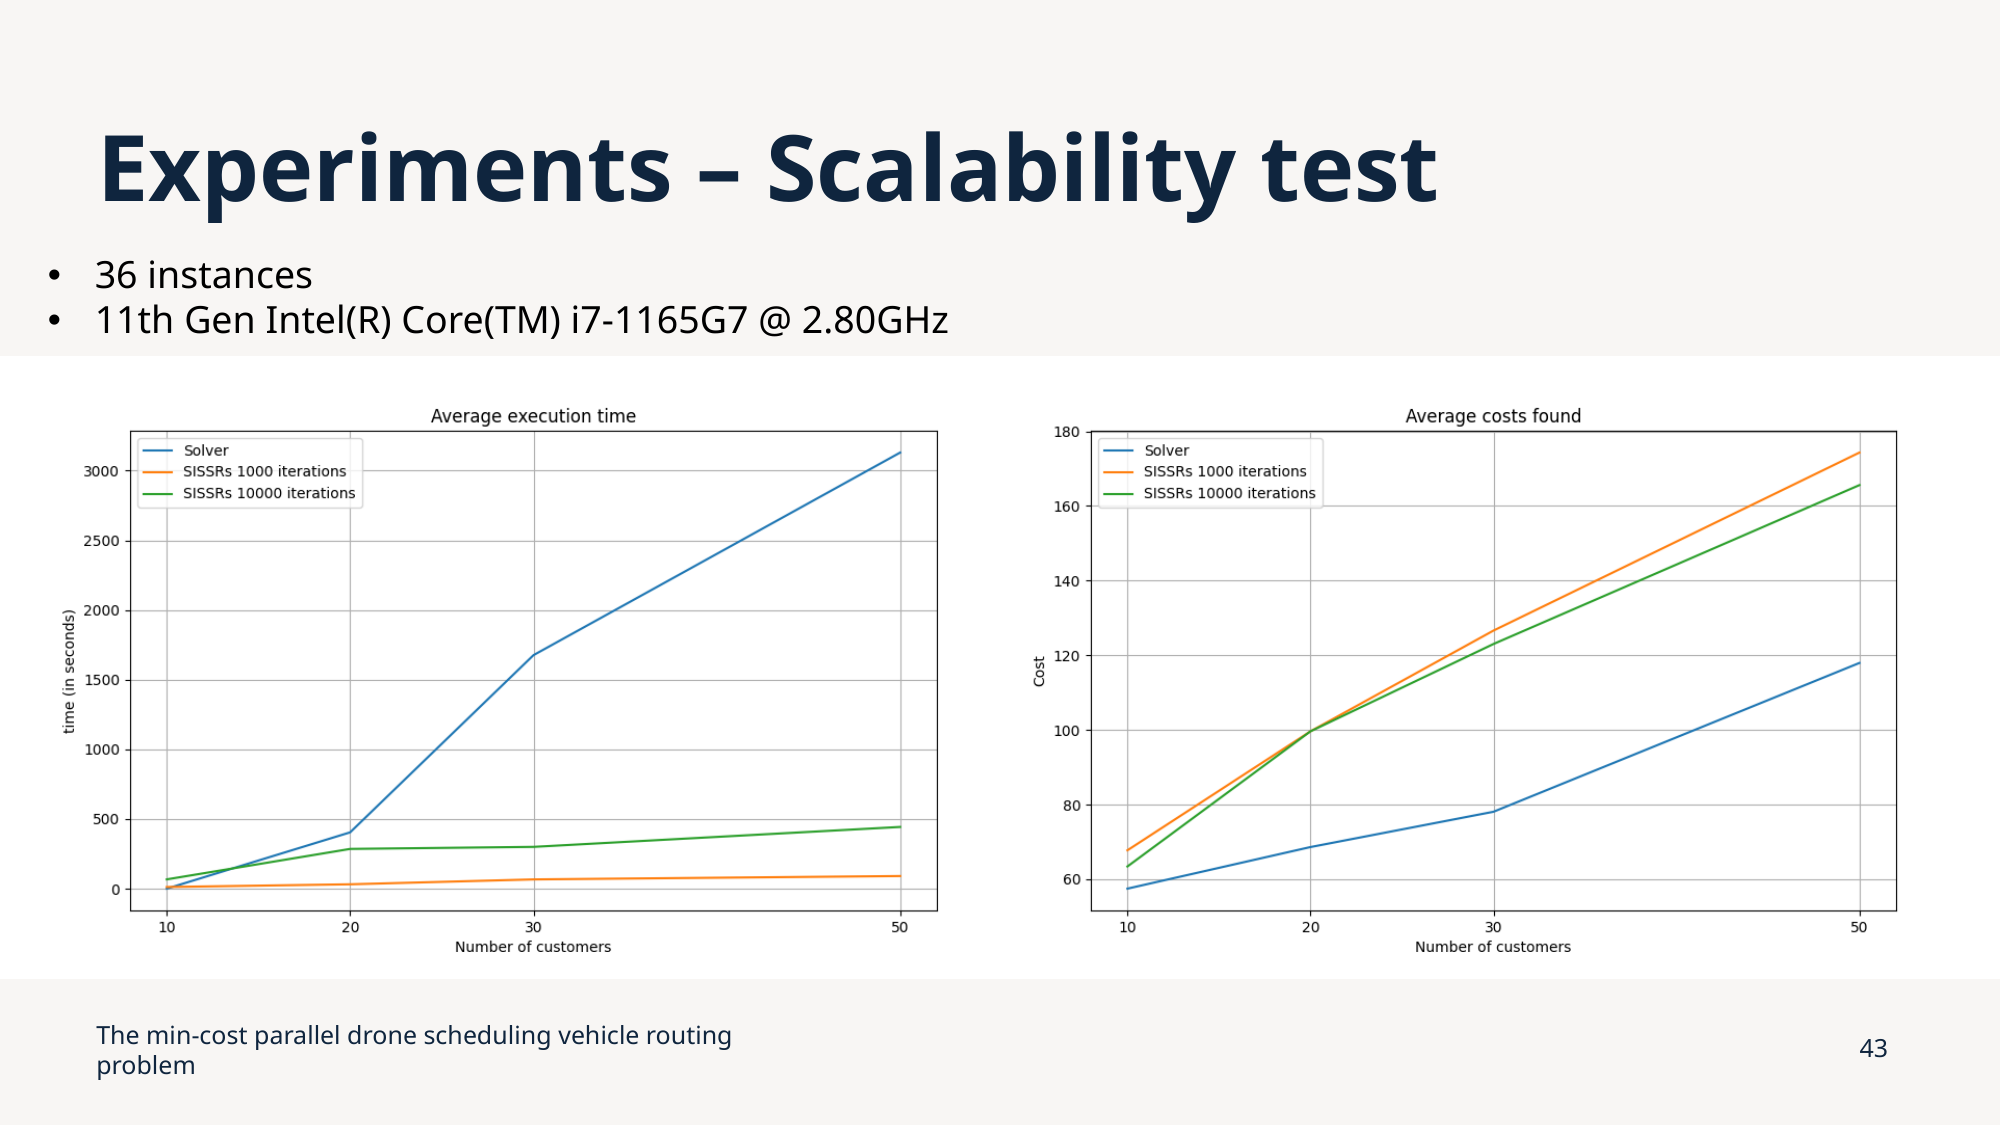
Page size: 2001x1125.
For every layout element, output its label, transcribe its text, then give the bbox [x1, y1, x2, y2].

title Experiments – Scalability test [82, 63, 2000, 281]
picture [0, 356, 2000, 979]
text_box 36 instances 11th Gen Intel(R) Core(TM) i7-1165G7 @ 2.80GHz [32, 244, 1000, 356]
slide_number 43 [1836, 1020, 1912, 1080]
footer The min-cost parallel drone scheduling vehicle routing problem [81, 1020, 836, 1080]
